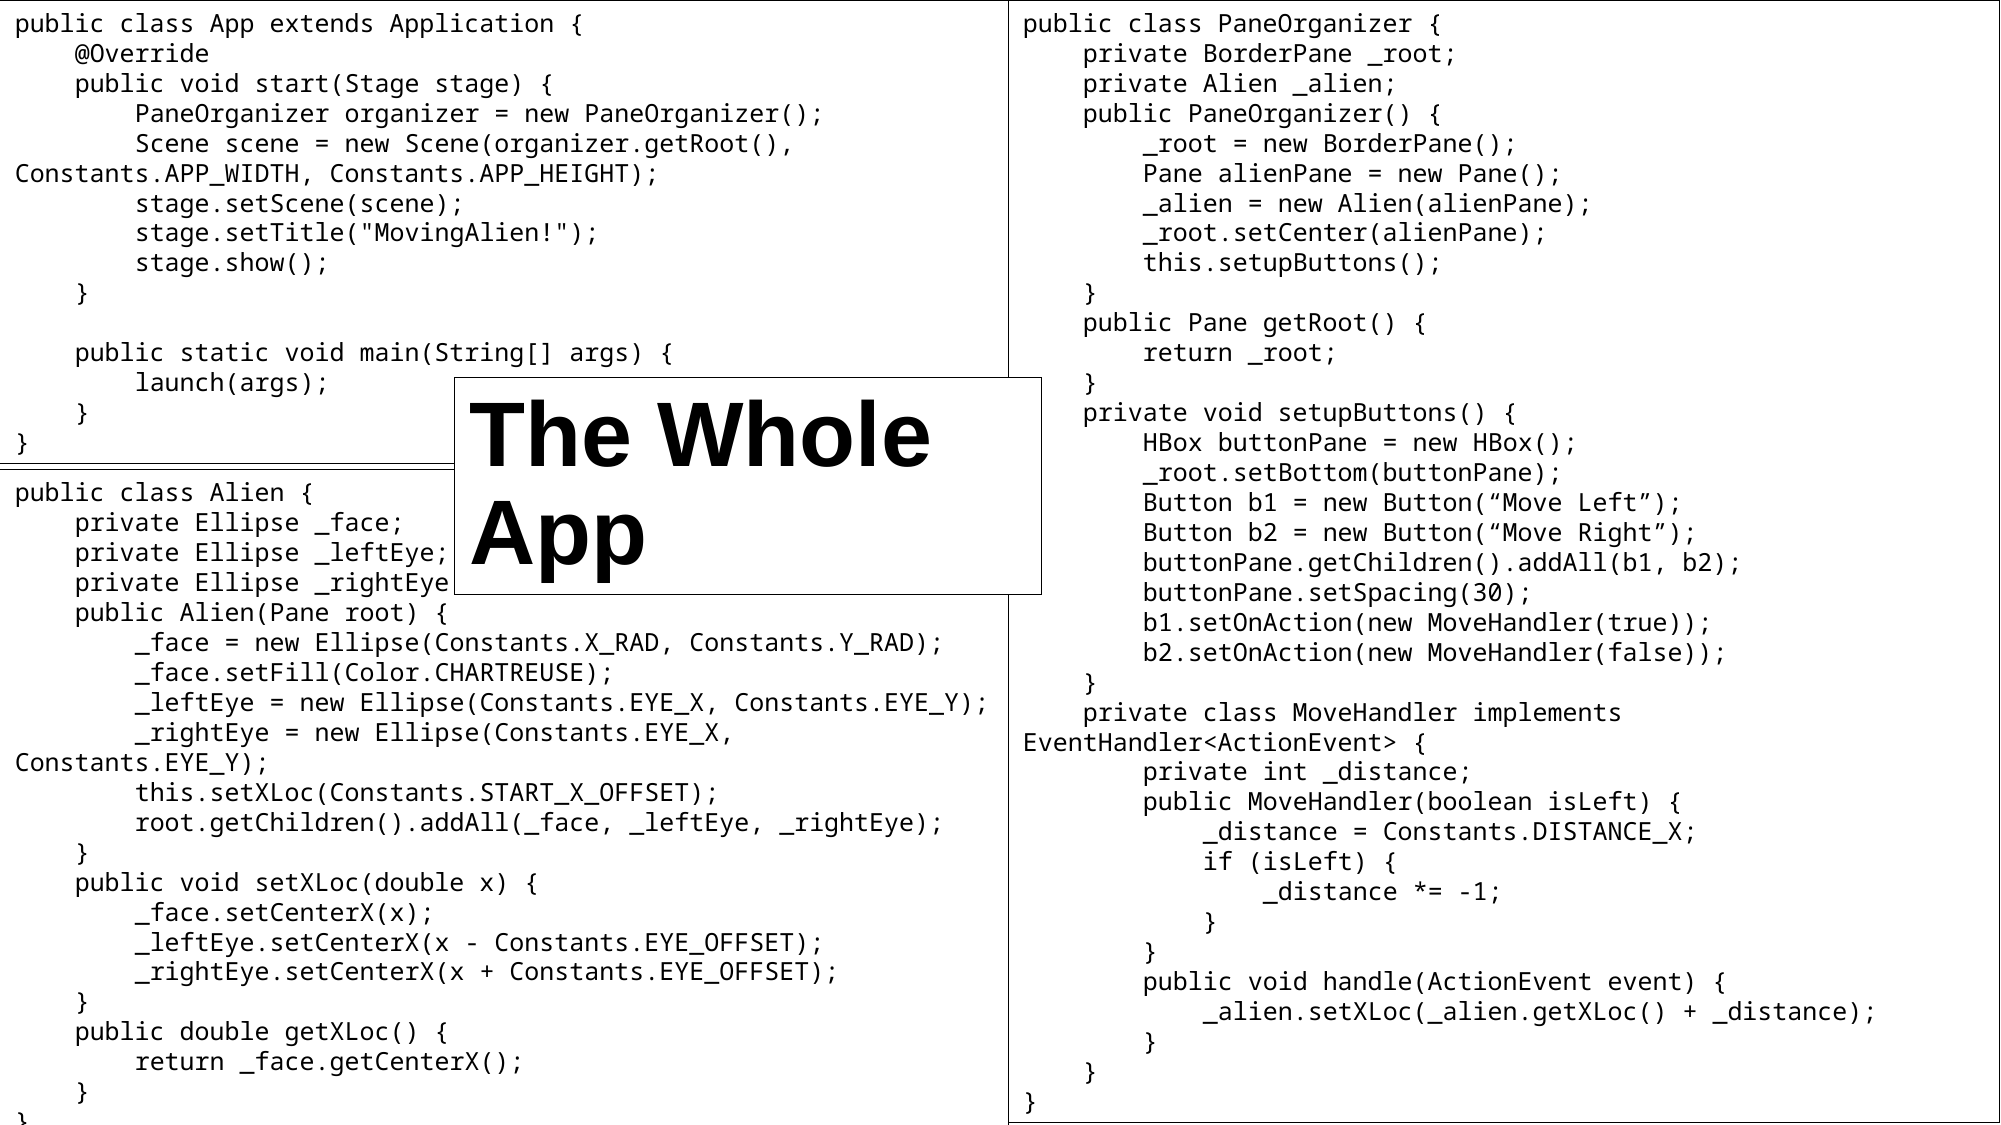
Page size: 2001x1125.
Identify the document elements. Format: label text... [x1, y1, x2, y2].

title The Whole App [454, 377, 1042, 595]
text_box public class App extends Application { @Override public void start(Stage stage) { PaneOrganizer organizer = new PaneOrganizer(); Scene scene = new Scene(organizer.getRoot(), Constants.APP_WIDTH, Constants.APP_HEIGHT); stage.setScene(scene); stage.setTitle("MovingAlien!"); stage.show(); } public static void main(String[] args) { launch(args); } } [0, 0, 1008, 464]
text_box public class Alien { private Ellipse _face; private Ellipse _leftEye; private Ellipse _rightEye; public Alien(Pane root) { _face = new Ellipse(Constants.X_RAD, Constants.Y_RAD); _face.setFill(Color.CHARTREUSE); _leftEye = new Ellipse(Constants.EYE_X, Constants.EYE_Y); _rightEye = new Ellipse(Constants.EYE_X, Constants.EYE_Y); this.setXLoc(Constants.START_X_OFFSET); root.getChildren().addAll(_face, _leftEye, _rightEye); } public void setXLoc(double x) { _face.setCenterX(x); _leftEye.setCenterX(x - Constants.EYE_OFFSET); _rightEye.setCenterX(x + Constants.EYE_OFFSET); } public double getXLoc() { return _face.getCenterX(); } } [0, 469, 1009, 1125]
text_box public class PaneOrganizer { private BorderPane _root; private Alien _alien; public PaneOrganizer() { _root = new BorderPane(); Pane alienPane = new Pane(); _alien = new Alien(alienPane); _root.setCenter(alienPane); this.setupButtons(); } public Pane getRoot() { return _root; } private void setupButtons() { HBox buttonPane = new HBox(); _root.setBottom(buttonPane); Button b1 = new Button(“Move Left”); Button b2 = new Button(“Move Right”); buttonPane.getChildren().addAll(b1, b2); buttonPane.setSpacing(30); b1.setOnAction(new MoveHandler(true)); b2.setOnAction(new MoveHandler(false)); } private class MoveHandler implements EventHandler<ActionEvent> { private int _distance; public MoveHandler(boolean isLeft) { _distance = Constants.DISTANCE_X; if (isLeft) { _distance *= -1; } } public void handle(ActionEvent event) { _alien.setXLoc(_alien.getXLoc() + _distance); } } } [1008, 0, 2000, 1123]
